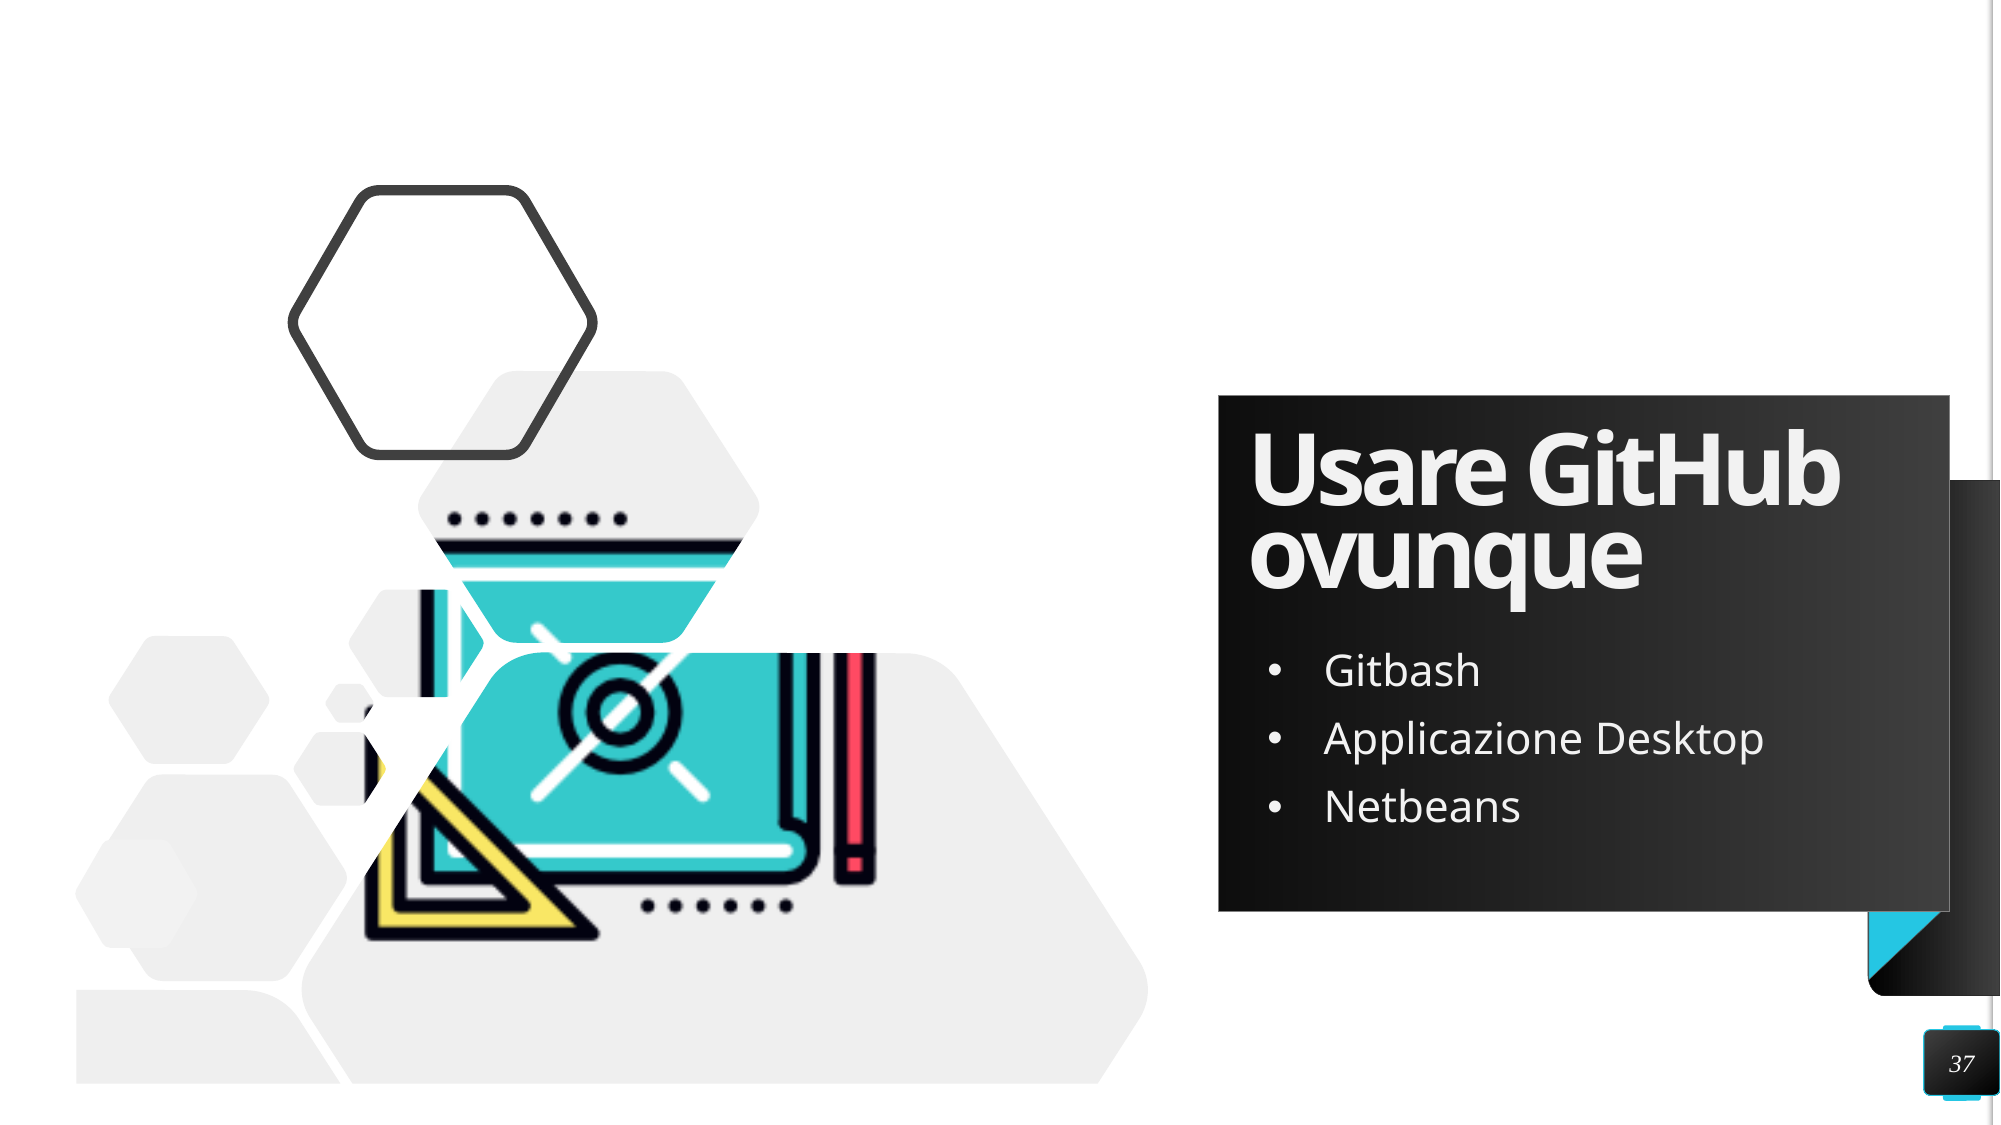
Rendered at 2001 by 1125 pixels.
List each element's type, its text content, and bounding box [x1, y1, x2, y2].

text_box [1867, 912, 1943, 983]
text_box [1868, 480, 2000, 996]
picture [76, 370, 1148, 1084]
title Usare GitHub ovunque [1218, 395, 1950, 912]
slide_number 37 [1923, 1029, 2000, 1096]
text_box [292, 190, 593, 370]
subtitle Gitbash Applicazione Desktop Netbeans [1267, 648, 1924, 806]
